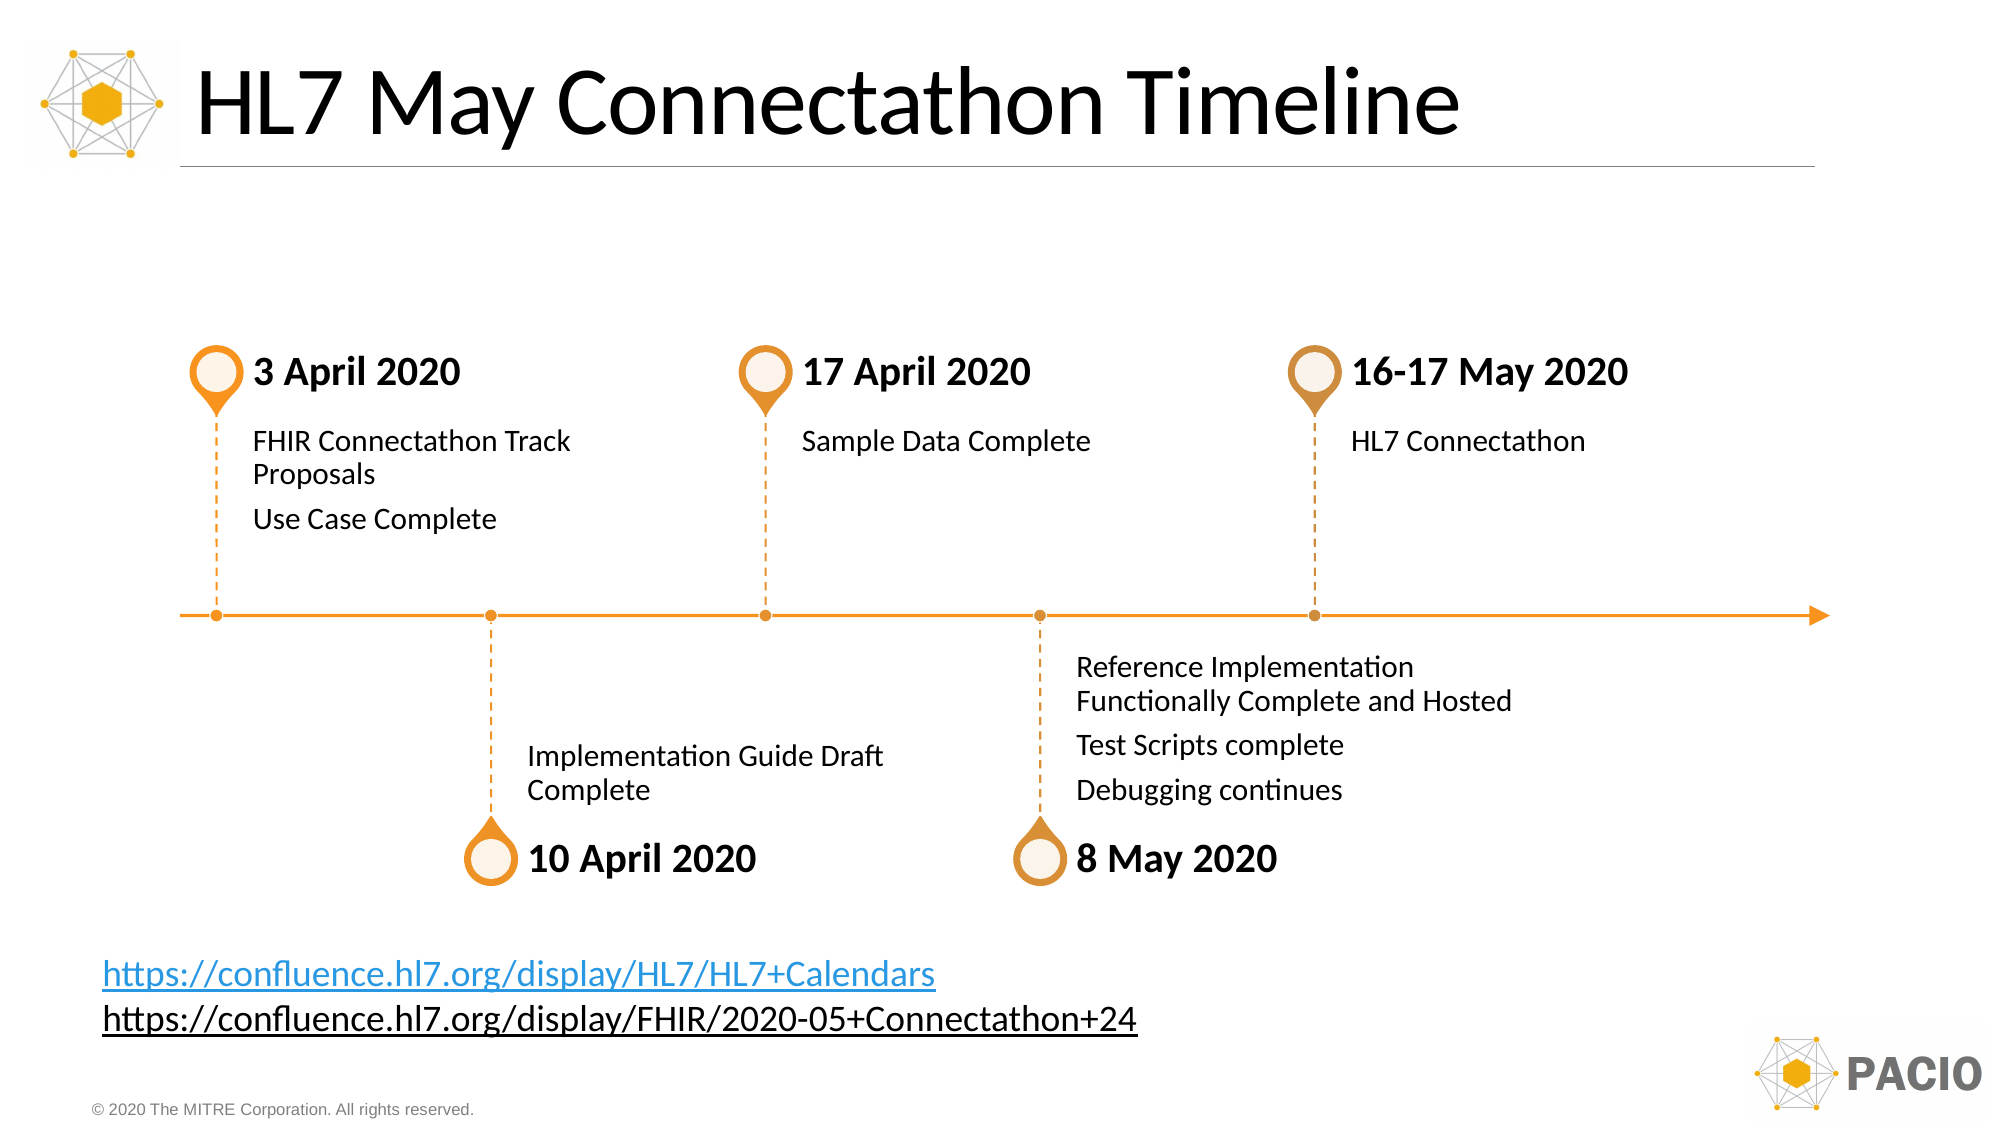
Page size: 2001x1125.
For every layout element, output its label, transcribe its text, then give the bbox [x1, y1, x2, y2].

text_box https://confluence.hl7.org/display/HL7/HL7+Calendars https://confluence.hl7.org/display/FHIR/2020-05+Connectathon+24 [87, 941, 1477, 1047]
picture [27, 39, 180, 170]
title HL7 May Connectathon Timeline [180, 47, 1830, 163]
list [179, 265, 1831, 966]
picture [1749, 1021, 1987, 1124]
